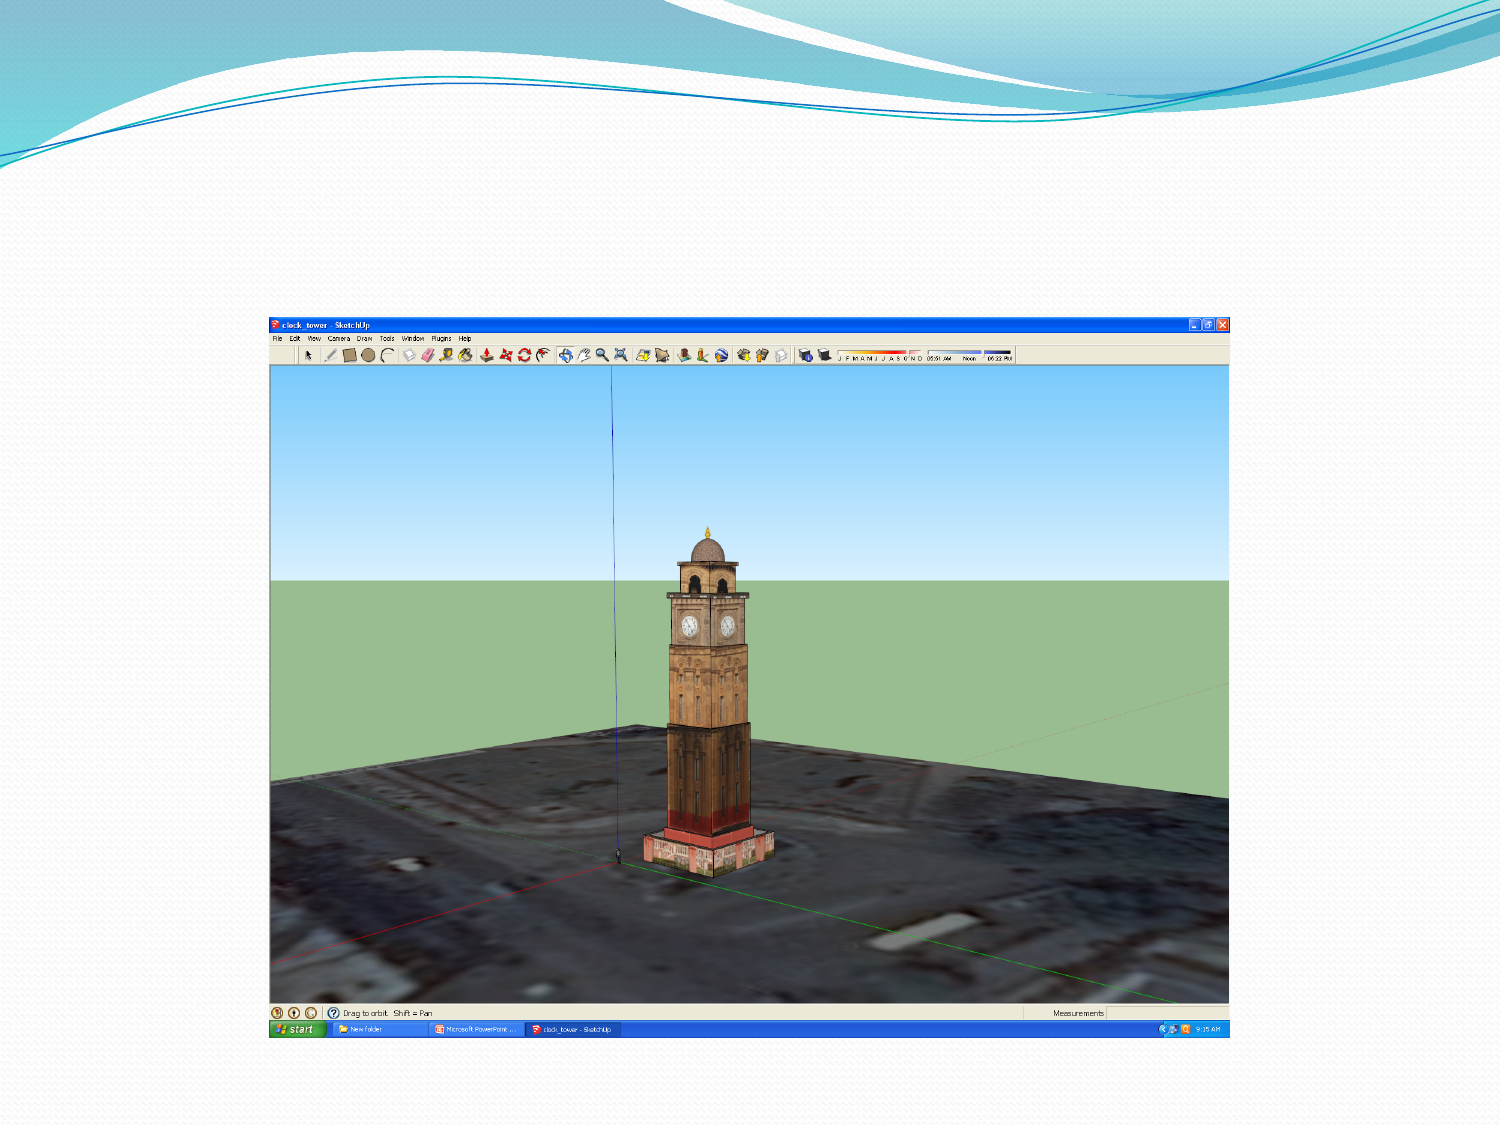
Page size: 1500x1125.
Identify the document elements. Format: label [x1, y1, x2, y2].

list [269, 317, 1231, 1038]
